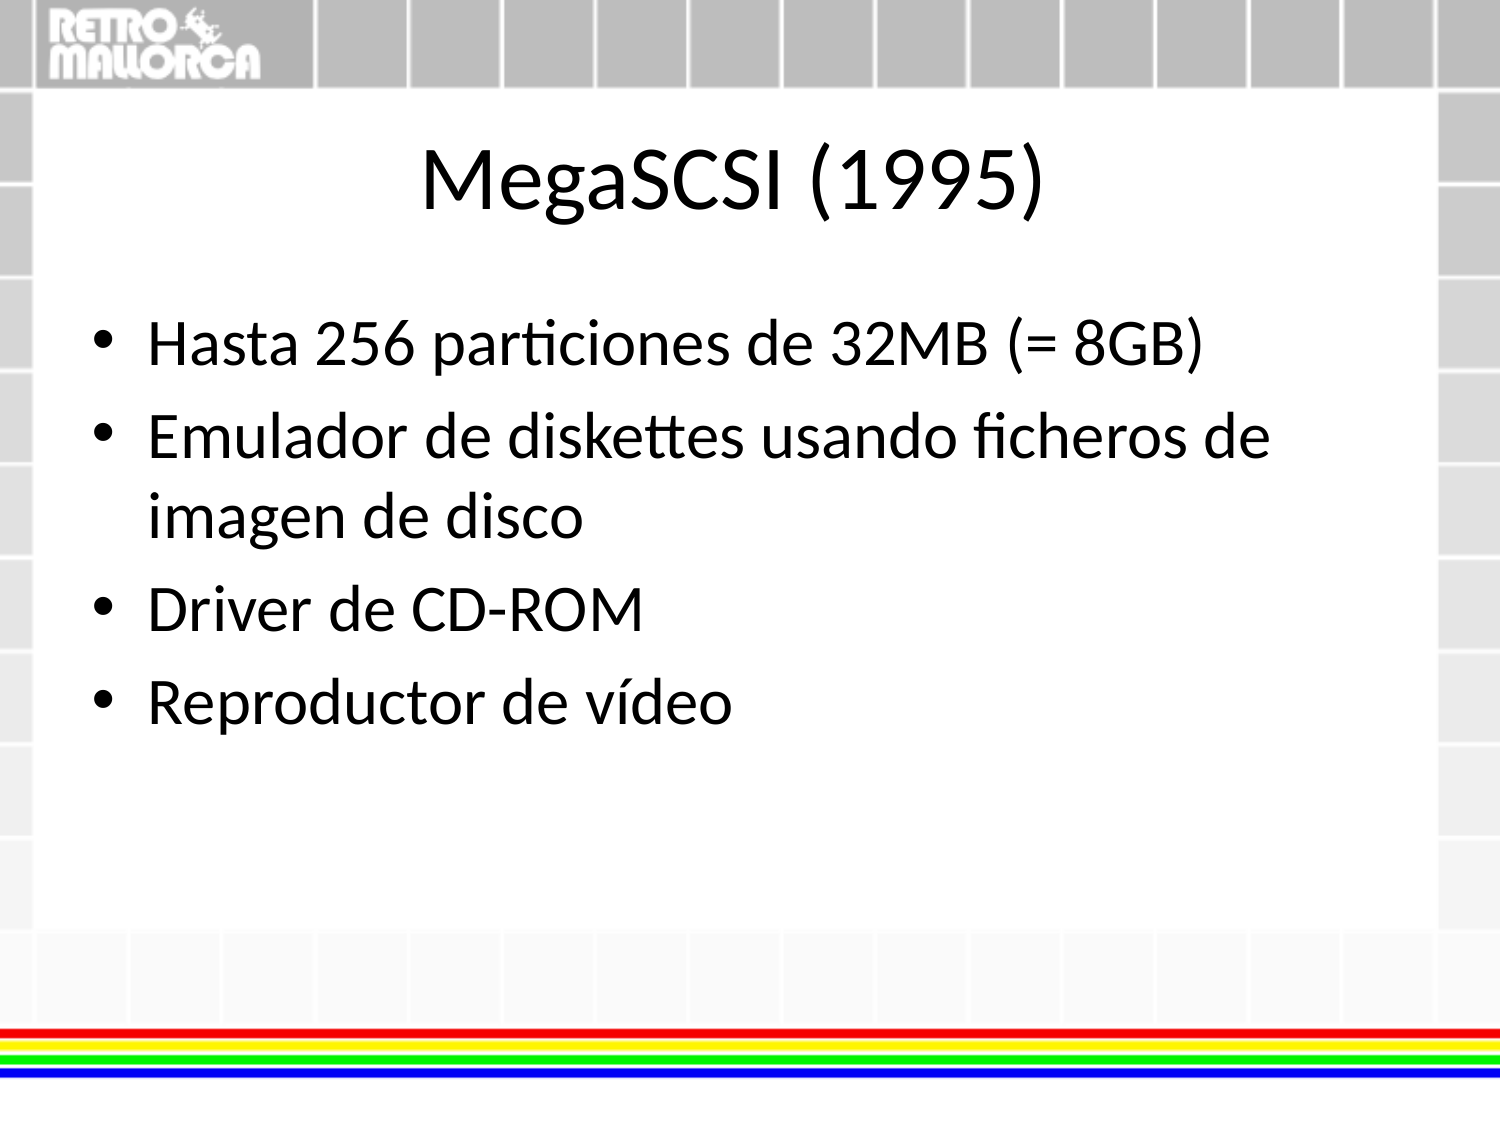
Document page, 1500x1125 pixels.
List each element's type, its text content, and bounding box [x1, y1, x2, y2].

list Hasta 256 particiones de 32MB (= 8GB) Emulador de diskettes usando ficheros de imagen de disco Driver de CD-ROM Reproductor de vídeo [76, 290, 1427, 1034]
title MegaSCSI (1995) [41, 66, 1427, 279]
picture [0, 0, 1500, 1125]
